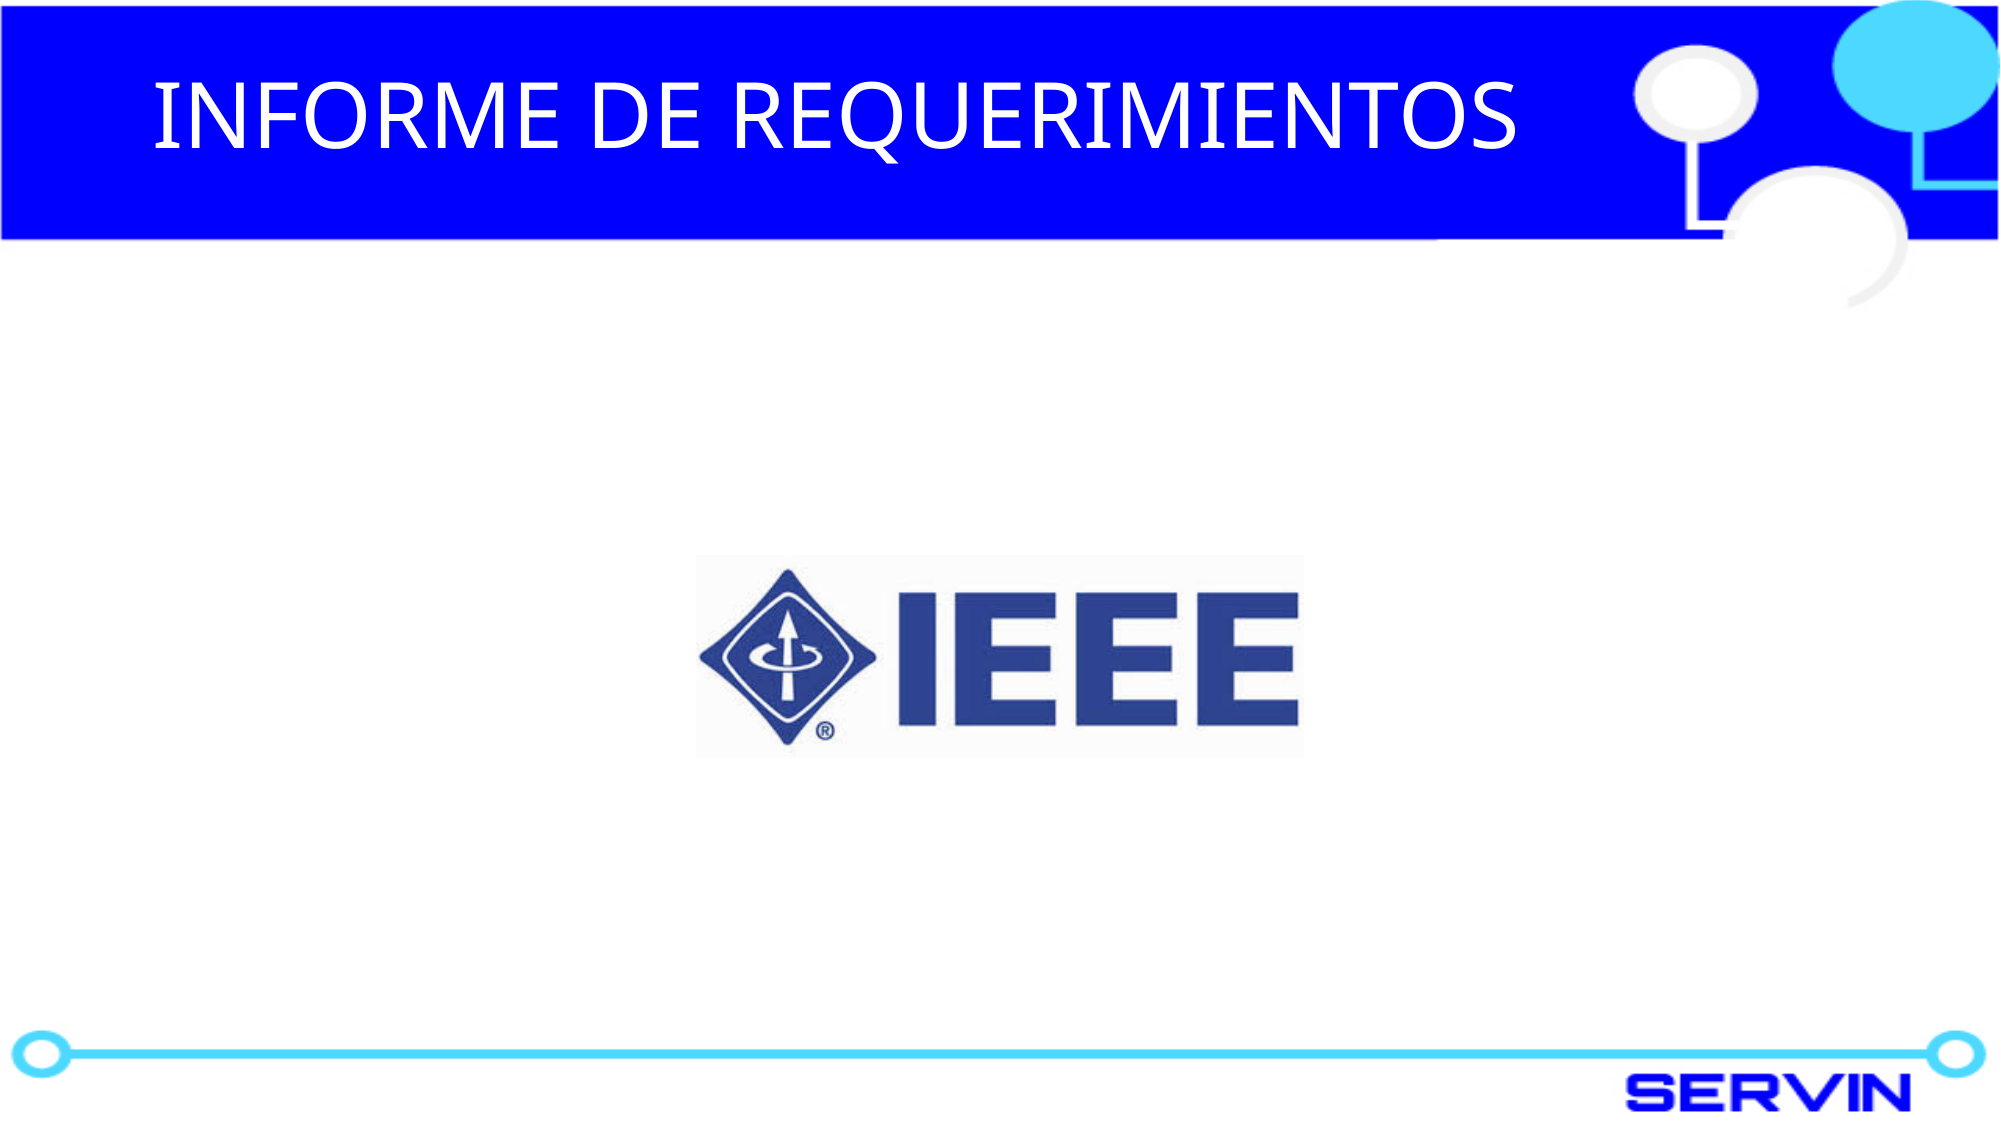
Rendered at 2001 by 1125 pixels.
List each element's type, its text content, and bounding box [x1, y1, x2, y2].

title INFORME DE REQUERIMIENTOS [137, 0, 1627, 238]
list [695, 555, 1304, 758]
picture [0, 0, 2001, 1125]
